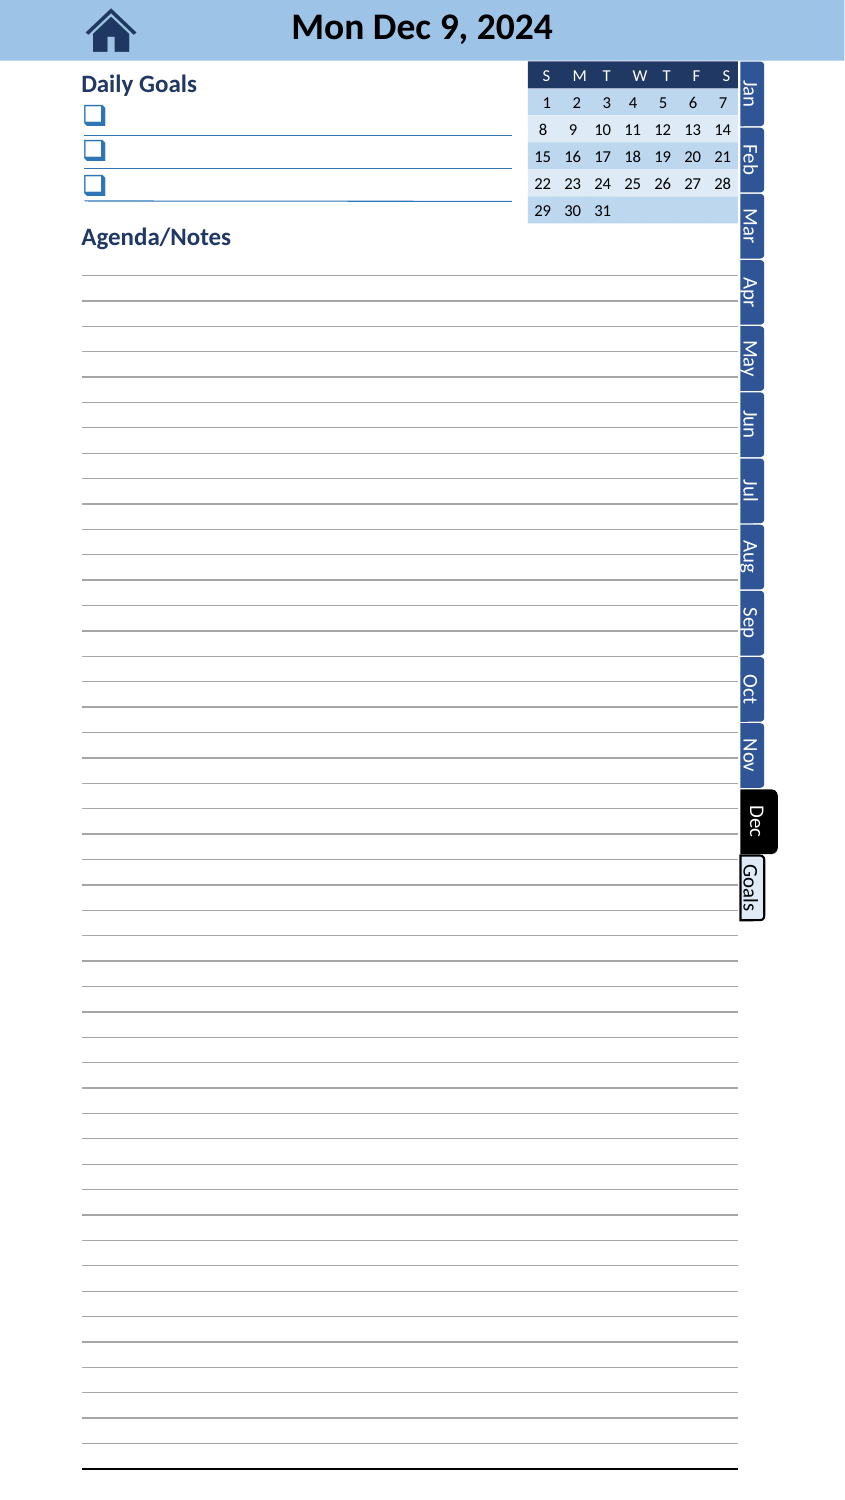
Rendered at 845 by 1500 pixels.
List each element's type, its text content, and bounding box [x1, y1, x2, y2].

list Mon Dec 9, 2024 [190, 0, 655, 61]
picture [82, 1, 140, 59]
